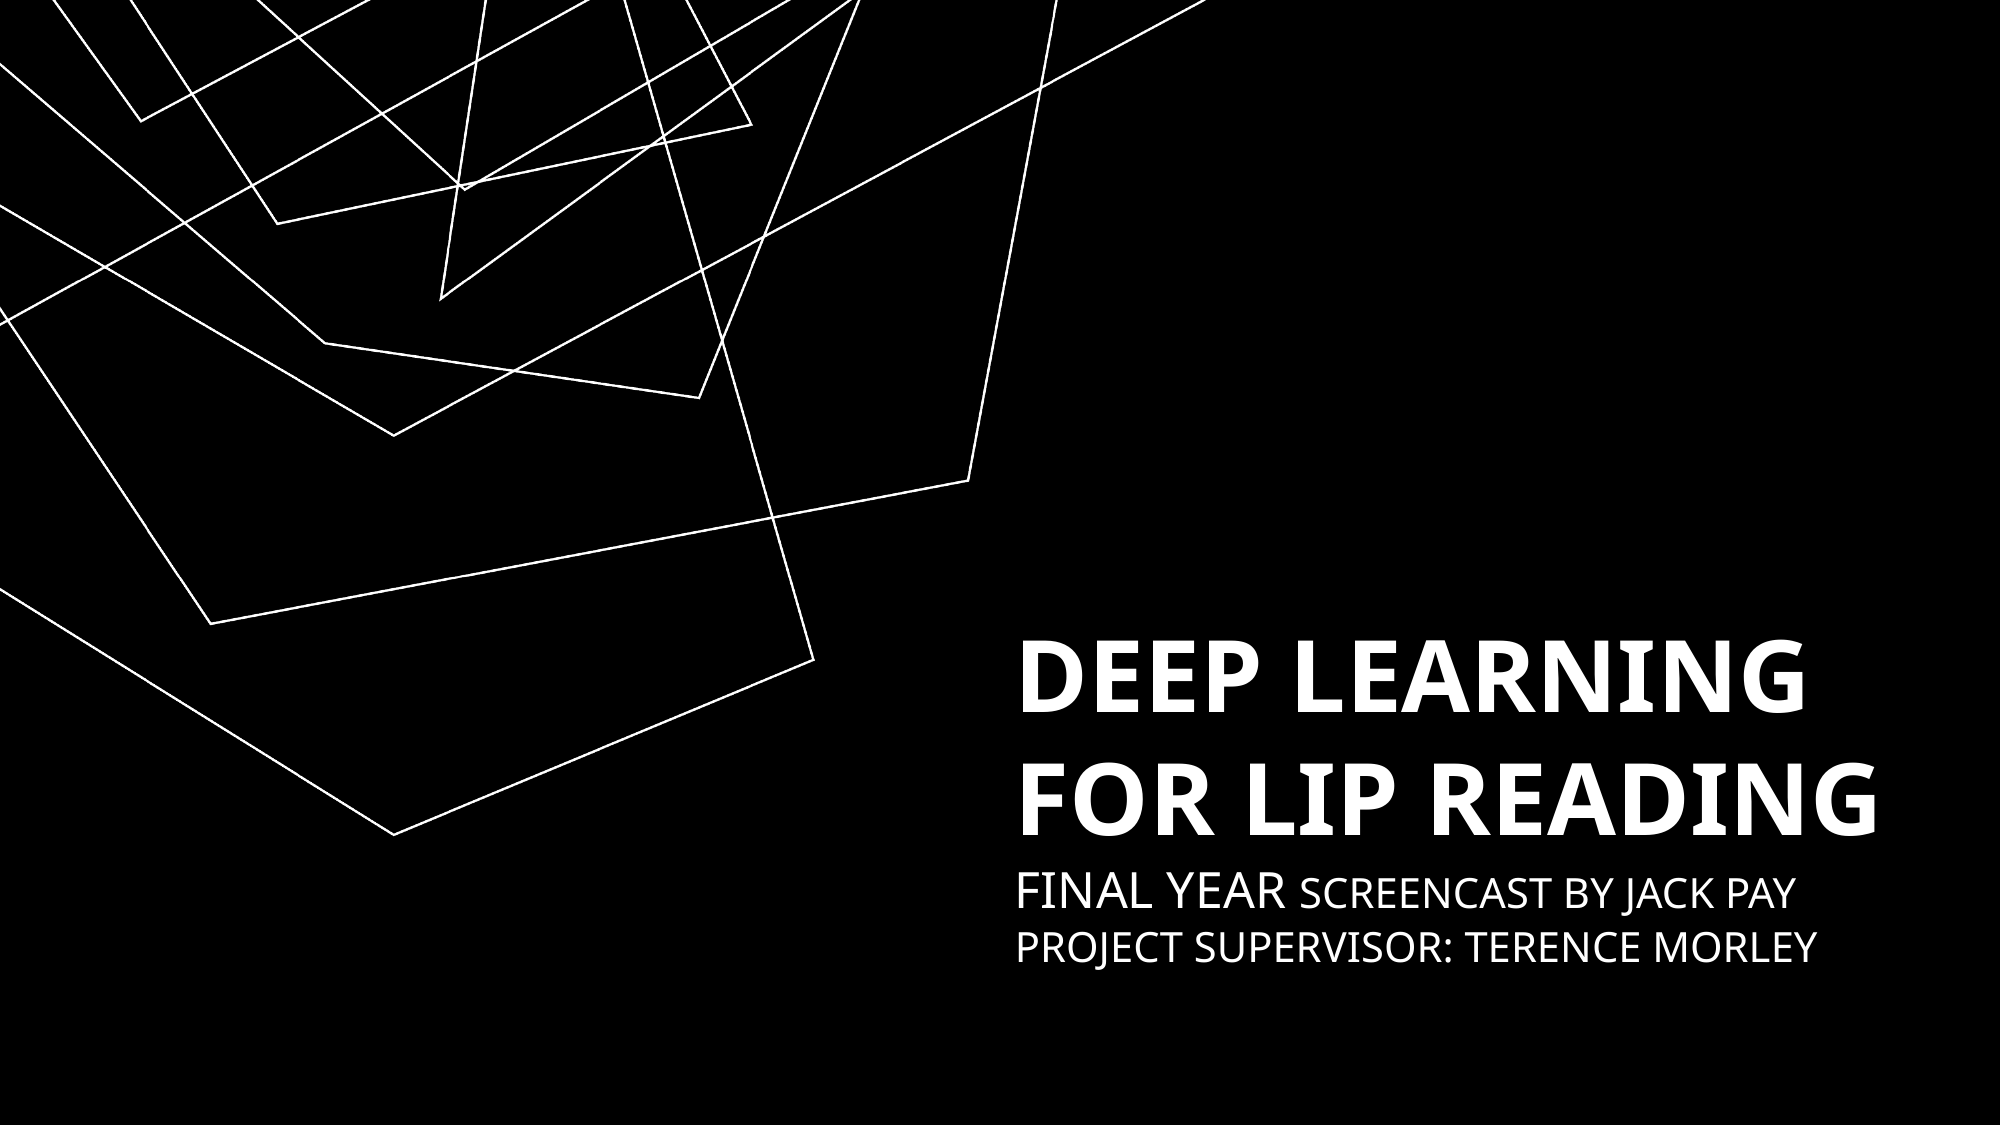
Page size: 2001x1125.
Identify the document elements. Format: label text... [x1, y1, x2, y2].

picture [0, 0, 1356, 873]
title Deep Learning for Lip Reading Final Year Screencast by Jack Pay Project Supervisor: Terence Morley [999, 455, 1931, 980]
